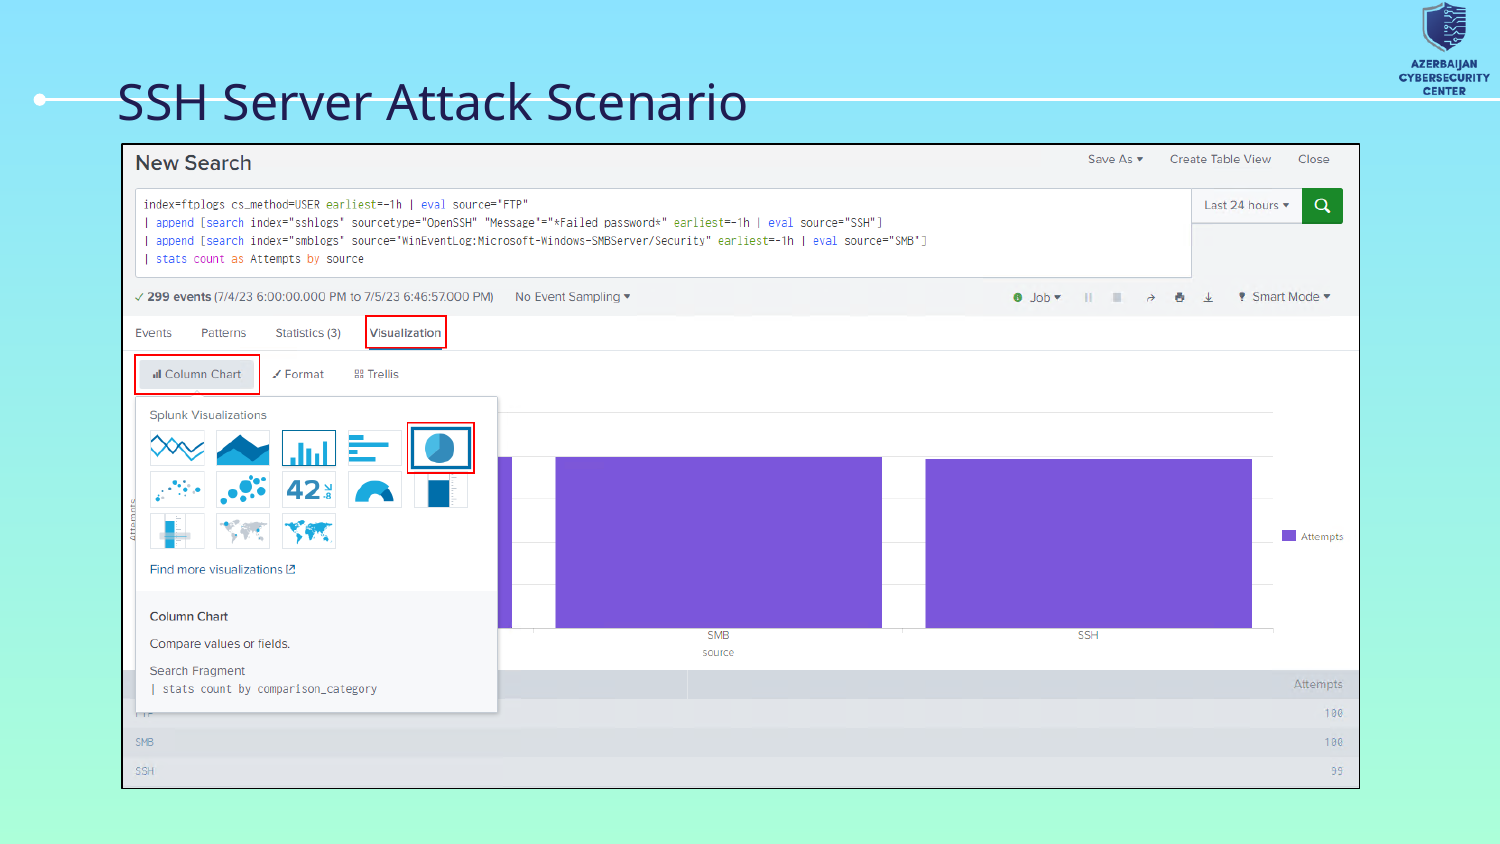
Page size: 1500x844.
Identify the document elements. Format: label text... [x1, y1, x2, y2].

picture [121, 143, 1360, 789]
title SSH Server Attack Scenario [102, 55, 1101, 144]
picture [1399, 2, 1490, 95]
